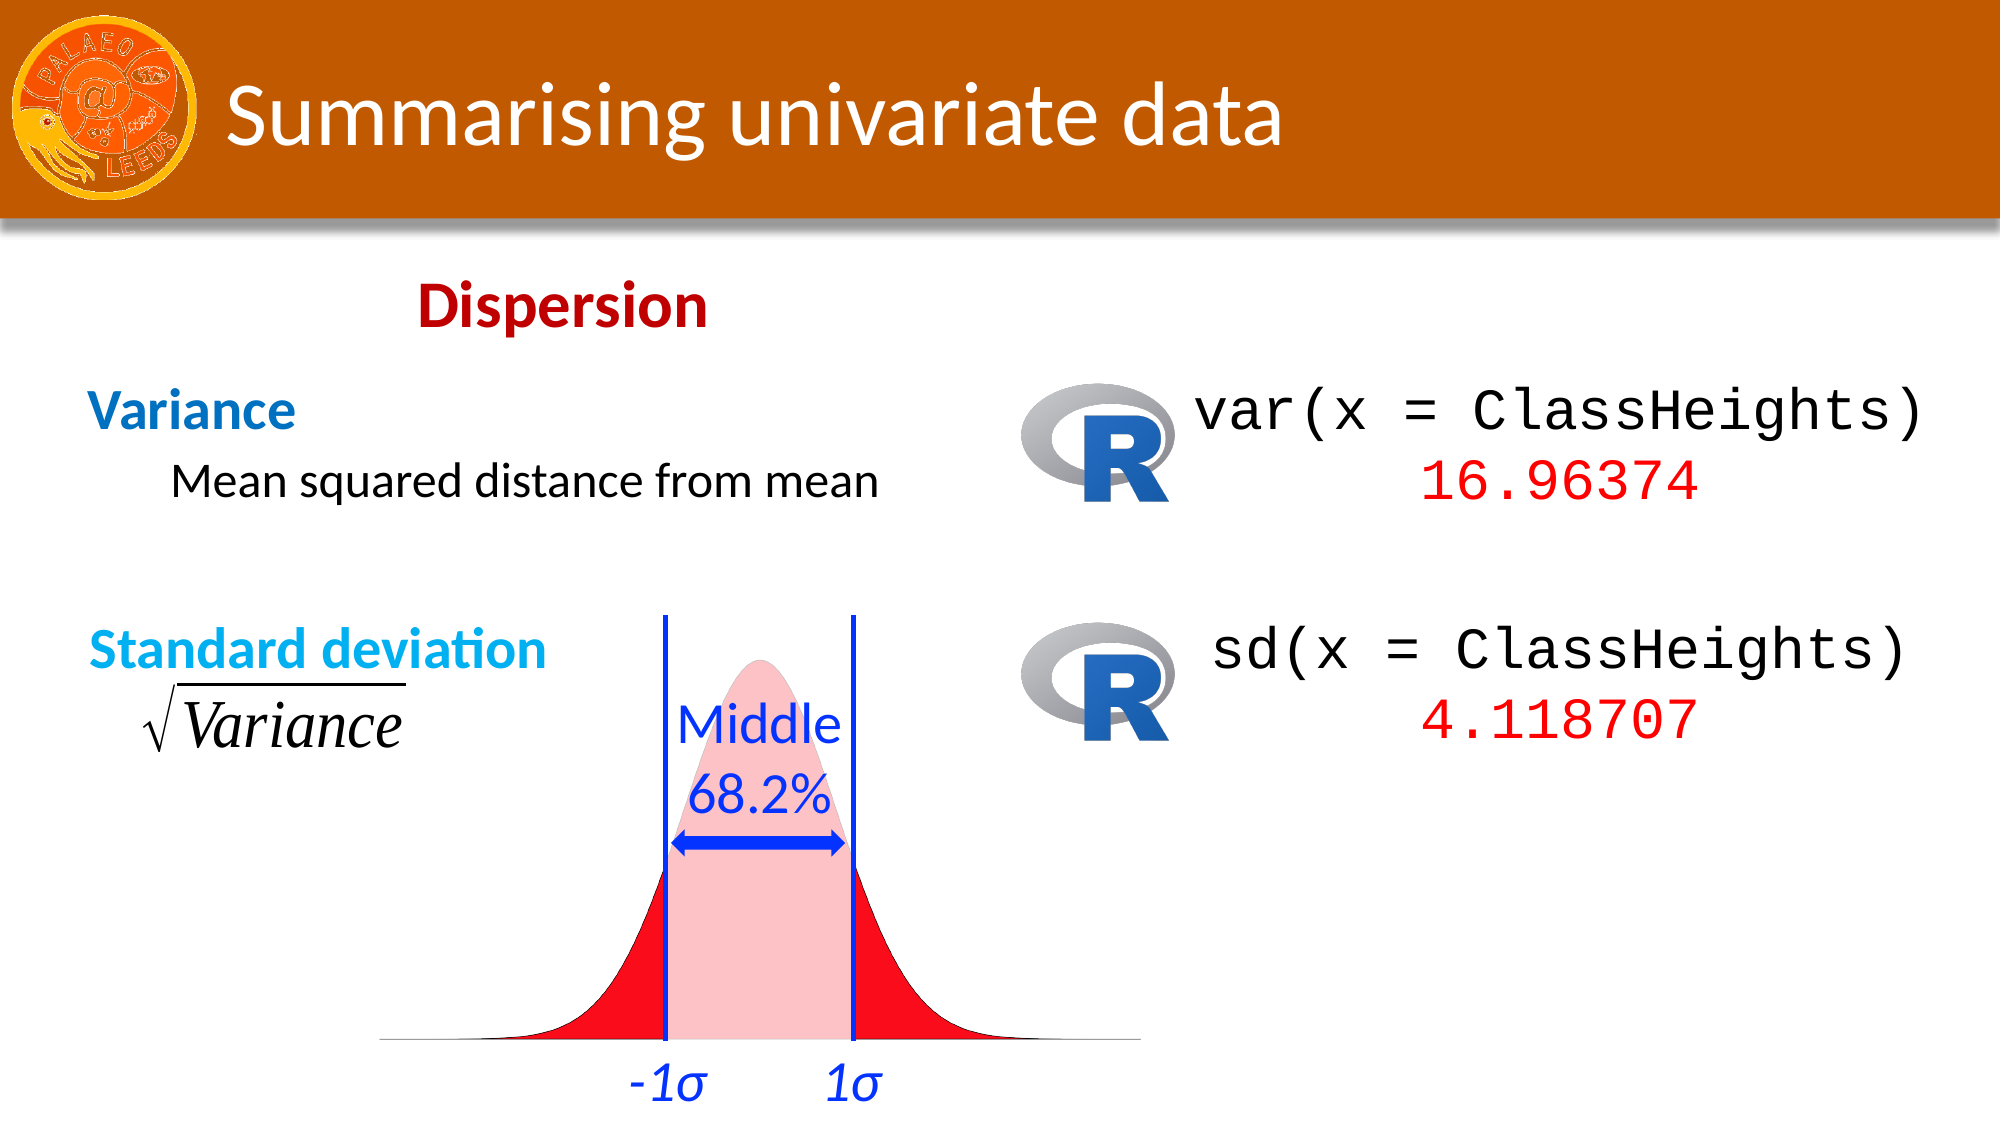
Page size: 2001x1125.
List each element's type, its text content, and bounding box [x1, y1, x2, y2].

picture [433, 657, 441, 663]
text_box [1021, 603, 1929, 760]
text_box Summarising univariate data [210, 17, 2000, 201]
picture [374, 652, 1146, 1048]
text_box [0, 0, 2000, 219]
text_box Standard deviation [74, 603, 564, 688]
text_box Mean squared distance from mean [155, 439, 895, 515]
picture [11, 15, 197, 200]
text_box Variance [73, 364, 312, 449]
picture [495, 652, 506, 662]
text_box -1σ [613, 1048, 722, 1121]
text_box 1σ [806, 1048, 897, 1121]
text_box Dispersion [402, 253, 725, 348]
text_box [665, 614, 854, 1041]
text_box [1021, 364, 1946, 521]
